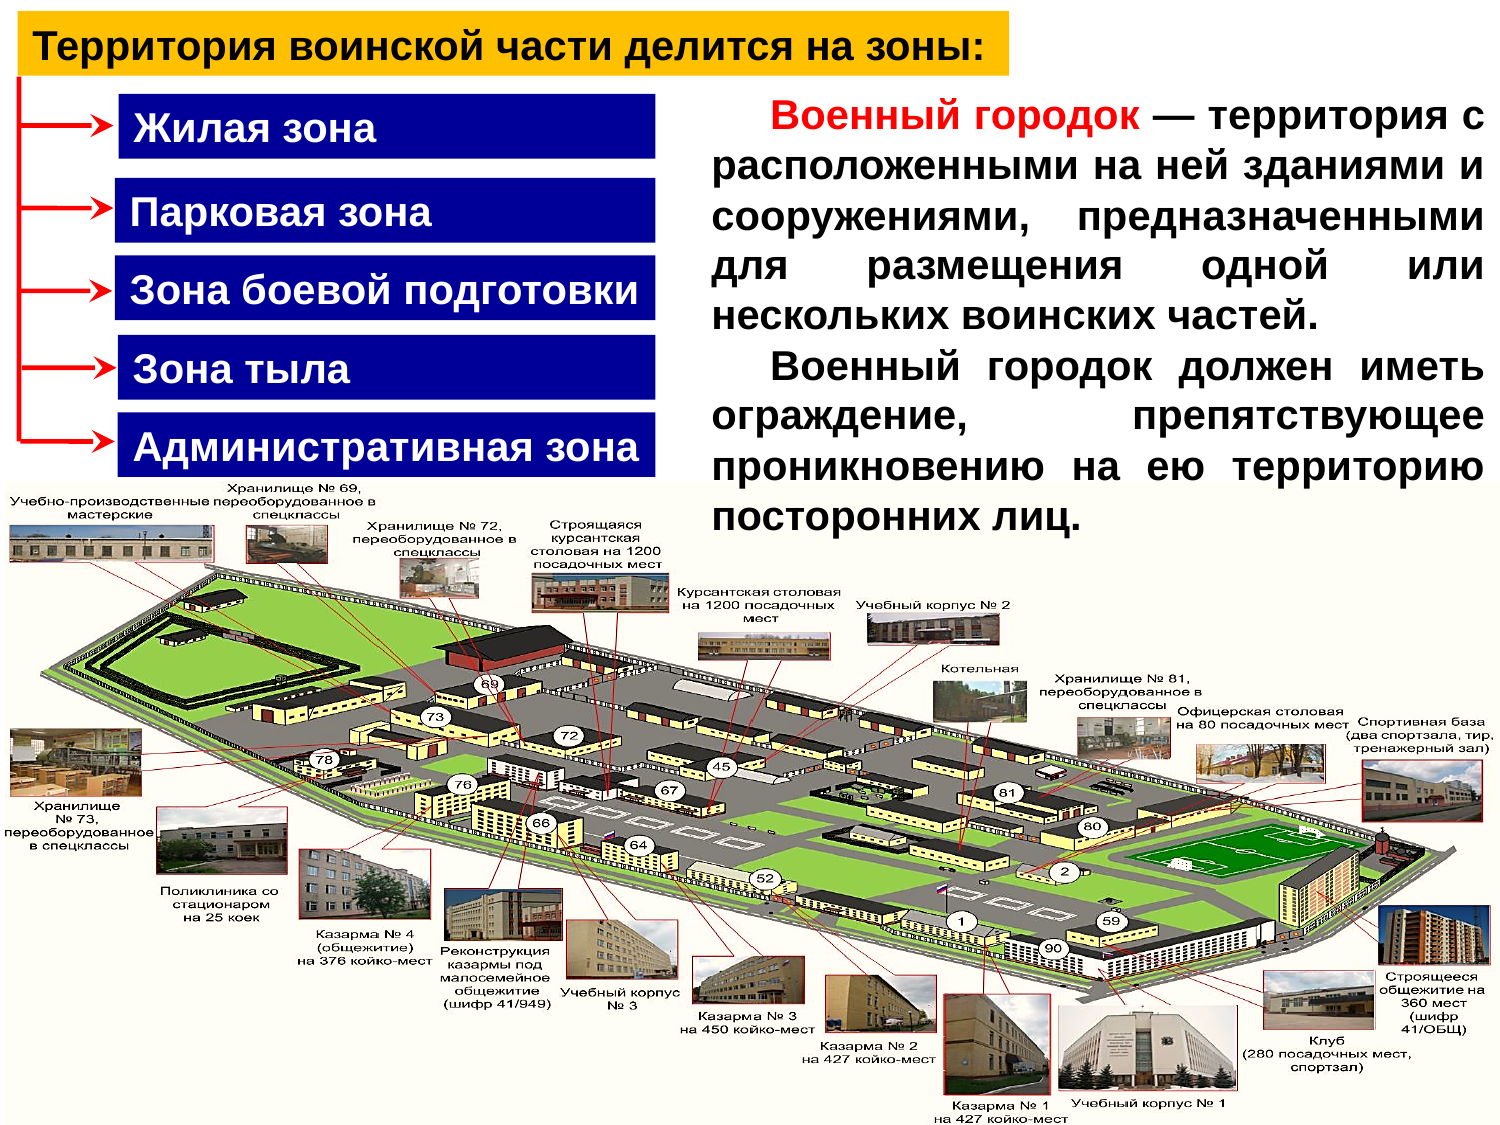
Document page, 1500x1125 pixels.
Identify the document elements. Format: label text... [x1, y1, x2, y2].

text_box Парковая зона [114, 177, 656, 243]
text_box [91, 280, 113, 302]
text_box Зона боевой подготовки [114, 255, 656, 321]
text_box [95, 357, 117, 379]
text_box Административная зона [117, 412, 656, 477]
text_box Территория воинской части делится на зоны: [17, 10, 1010, 76]
text_box [92, 197, 114, 219]
text_box [92, 115, 114, 136]
text_box Военный городок — территория с расположенными на ней зданиями и сооружениями, предназначенными для размещения одной или нескольких воинских частей. Военный городок должен иметь ограждение, препятствующее проникновению на ею территорию посторонних лиц. [696, 80, 1500, 481]
picture [4, 481, 1500, 1125]
text_box [94, 431, 115, 452]
text_box Зона тыла [117, 334, 656, 400]
text_box Жилая зона [118, 93, 656, 159]
